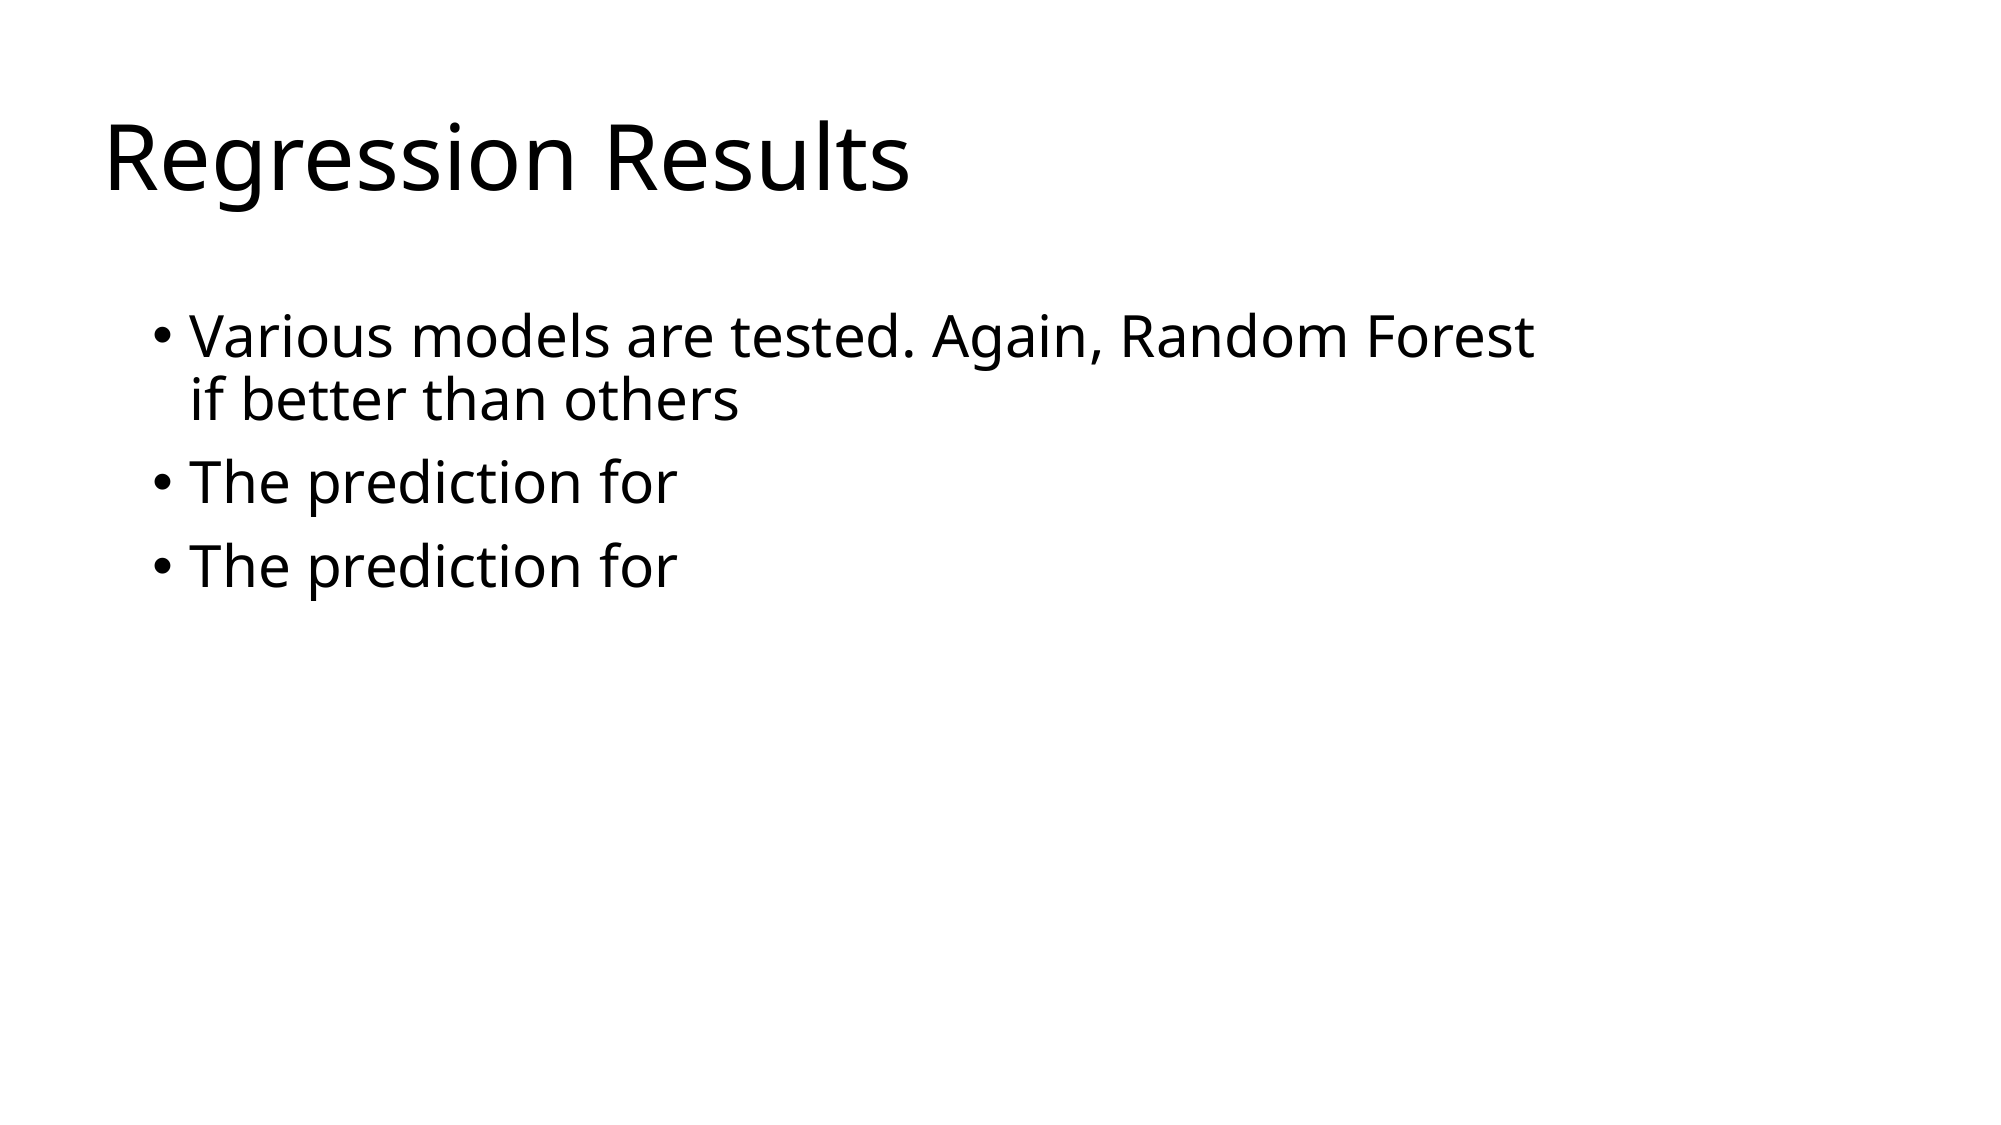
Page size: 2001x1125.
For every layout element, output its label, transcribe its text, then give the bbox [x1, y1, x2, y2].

title Regression Results [87, 52, 1592, 270]
